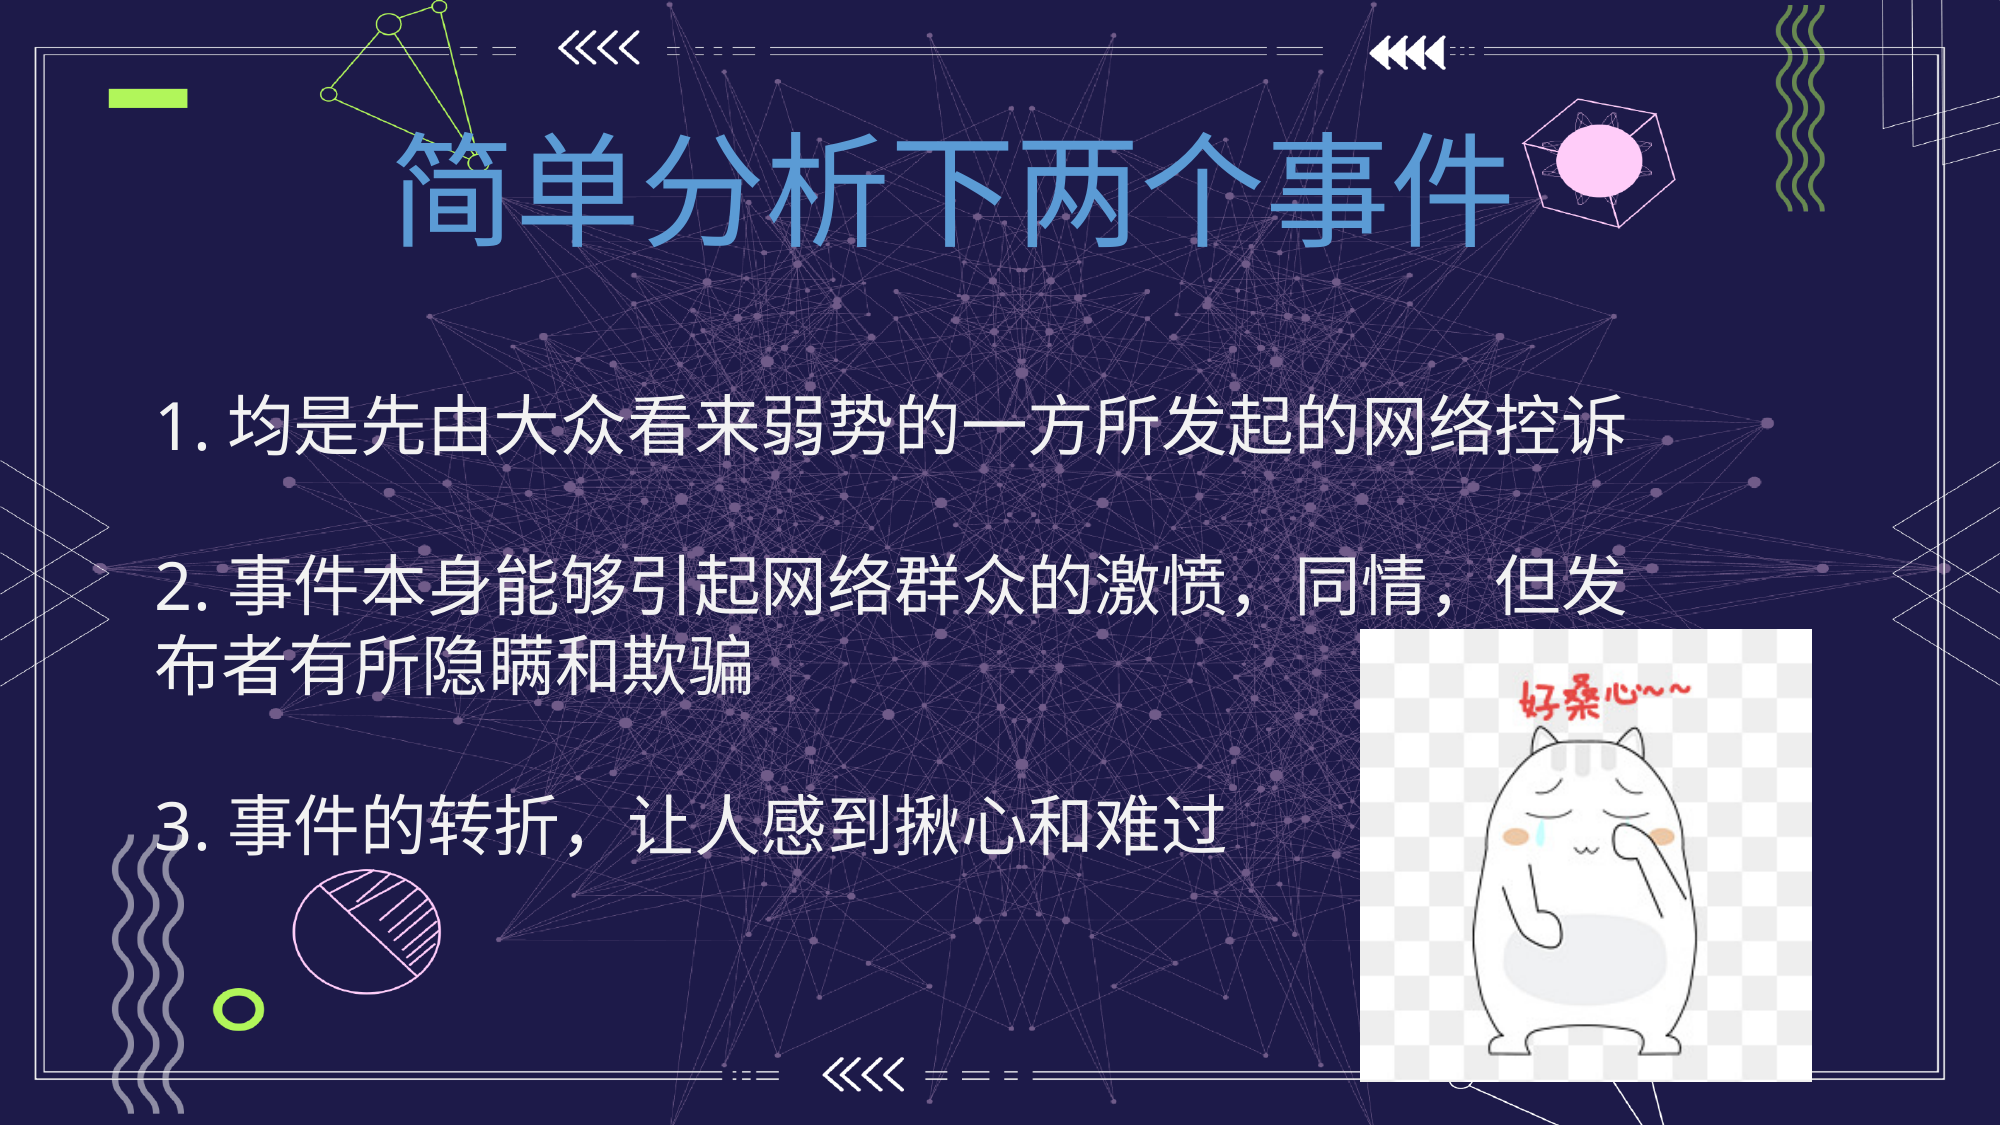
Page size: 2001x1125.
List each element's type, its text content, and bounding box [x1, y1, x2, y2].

text_box 简单分析下两个事件 [374, 104, 426, 270]
text_box 1.均是先由大众看来弱势的一方所发起的网络控诉 2.事件本身能够引起网络群众的激愤，同情，但发布者有所隐瞒和欺骗 3.事件的转折，让人感到揪心和难过 [1563, 376, 1703, 629]
picture [0, 0, 2000, 1125]
text_box 1.均是先由大众看来弱势的一方所发起的网络控诉 2.事件本身能够引起网络群众的激愤，同情，但发布者有所隐瞒和欺骗 3.事件的转折，让人感到揪心和难过 [140, 376, 426, 872]
